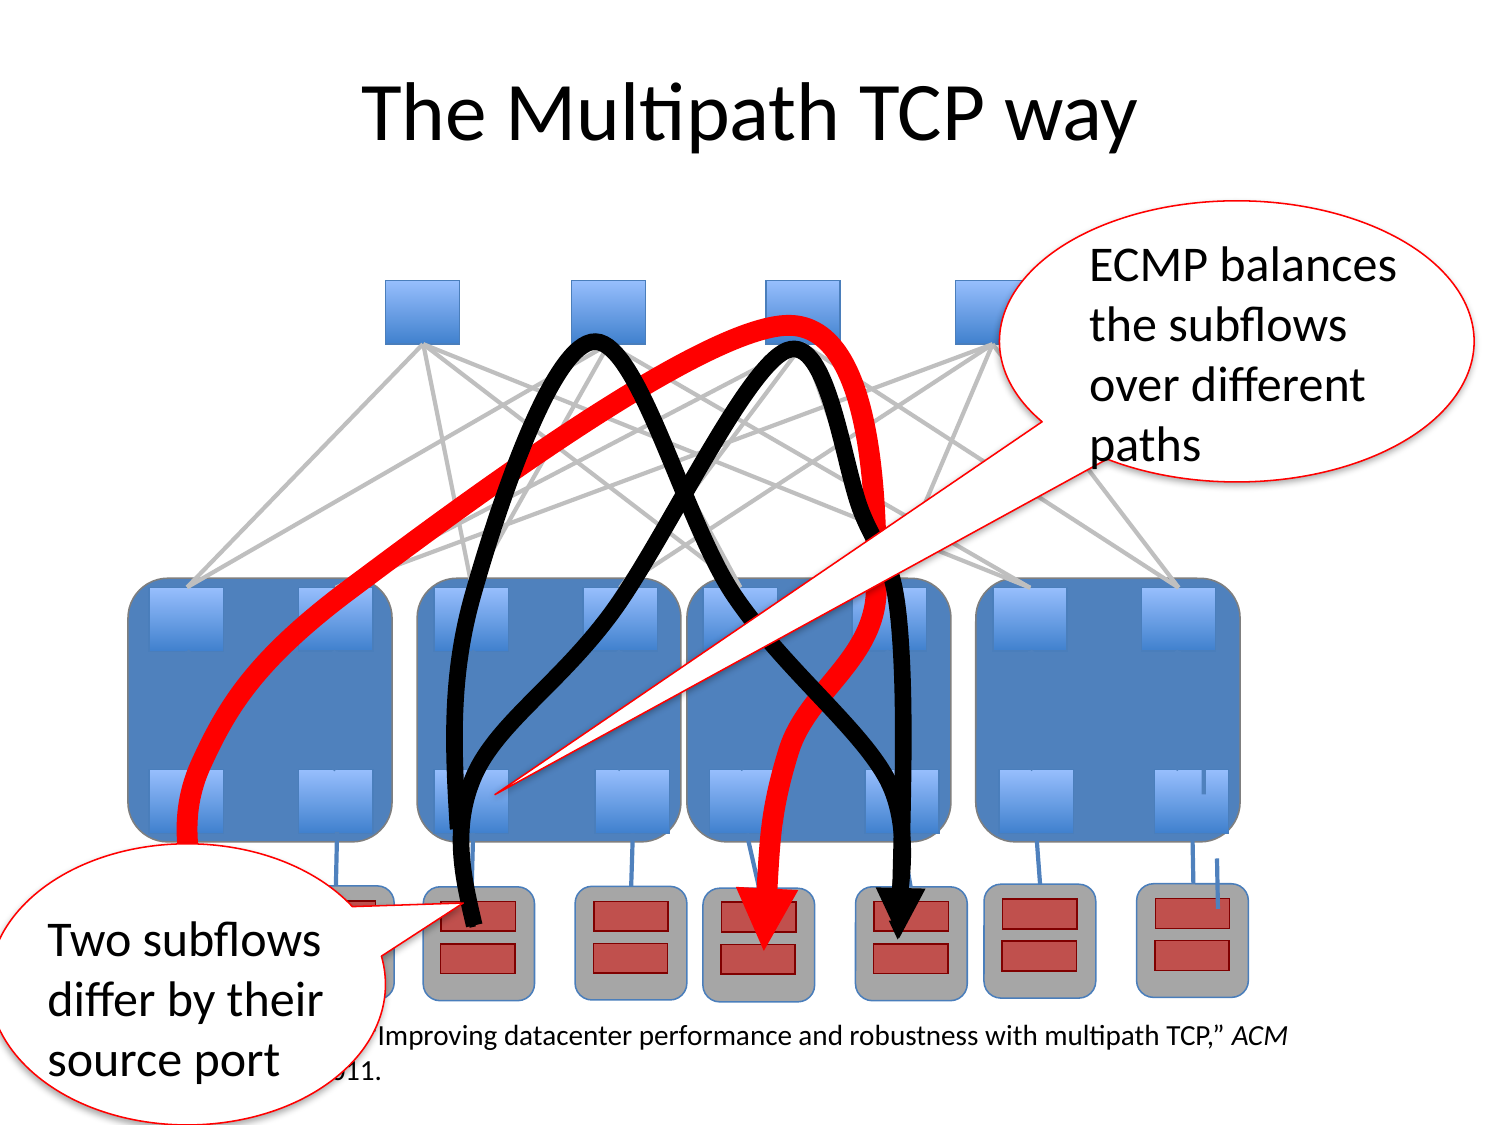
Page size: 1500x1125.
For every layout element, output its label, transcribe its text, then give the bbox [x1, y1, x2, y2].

text_box [385, 280, 460, 345]
title The Multipath TCP way [75, 13, 1425, 201]
text_box [459, 350, 905, 940]
text_box [1002, 899, 1078, 930]
text_box [390, 957, 395, 993]
text_box [149, 769, 198, 834]
text_box [186, 470, 771, 951]
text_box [999, 200, 1475, 483]
text_box [955, 280, 994, 345]
text_box [1141, 587, 1216, 652]
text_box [0, 843, 386, 1125]
text_box [1154, 940, 1229, 971]
text_box [1136, 883, 1249, 998]
text_box [895, 587, 927, 652]
text_box [440, 943, 516, 974]
text_box [298, 587, 351, 630]
text_box [903, 834, 935, 842]
text_box [903, 769, 940, 834]
text_box [855, 886, 968, 1001]
text_box [999, 769, 1074, 834]
text_box [423, 930, 535, 1001]
text_box [454, 341, 684, 830]
text_box [639, 325, 876, 534]
text_box [571, 280, 646, 345]
text_box [1155, 898, 1230, 929]
text_box C. Raiciu, et al. “Improving datacenter performance and robustness with multipath TCP,” ACM SIGCOMM 2011. [390, 1009, 1387, 1094]
text_box [894, 578, 951, 830]
text_box [721, 944, 796, 974]
text_box [1002, 941, 1077, 971]
text_box [992, 587, 1068, 652]
text_box [702, 936, 815, 1002]
text_box [575, 939, 687, 1000]
text_box [873, 943, 948, 974]
text_box [975, 578, 1241, 842]
text_box [593, 943, 668, 973]
text_box [900, 901, 949, 931]
text_box [765, 280, 841, 345]
text_box [1154, 769, 1229, 834]
text_box [149, 587, 224, 652]
text_box [983, 884, 1096, 999]
text_box [127, 578, 362, 842]
